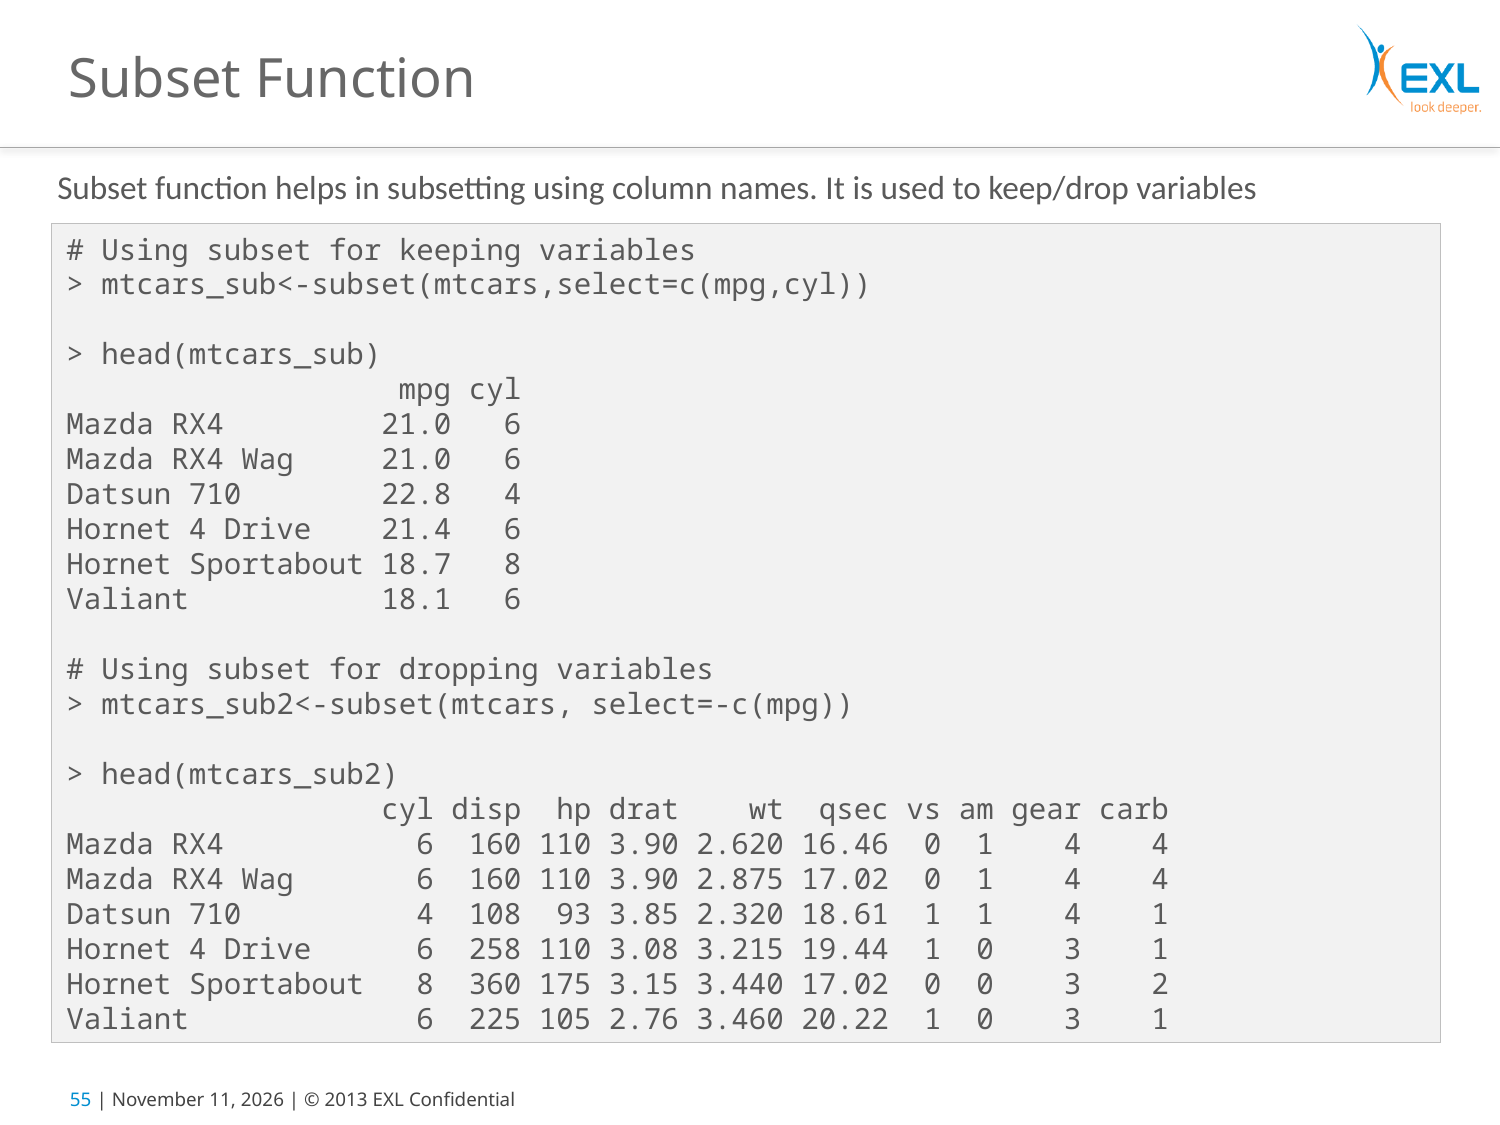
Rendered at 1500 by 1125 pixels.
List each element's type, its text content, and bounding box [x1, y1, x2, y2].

text_box # Using subset for keeping variables > mtcars_sub<-subset(mtcars,select=c(mpg,cyl)) > head(mtcars_sub) mpg cyl Mazda RX4 21.0 6 Mazda RX4 Wag 21.0 6 Datsun 710 22.8 4 Hornet 4 Drive 21.4 6 Hornet Sportabout 18.7 8 Valiant 18.1 6 # Using subset for dropping variables > mtcars_sub2<-subset(mtcars, select=-c(mpg)) > head(mtcars_sub2) cyl disp hp drat wt qsec vs am gear carb Mazda RX4 6 160 110 3.90 2.620 16.46 0 1 4 4 Mazda RX4 Wag 6 160 110 3.90 2.875 17.02 0 1 4 4 Datsun 710 4 108 93 3.85 2.320 18.61 1 1 4 1 Hornet 4 Drive 6 258 110 3.08 3.215 19.44 1 0 3 1 Hornet Sportabout 8 360 175 3.15 3.440 17.02 0 0 3 2 Valiant 6 225 105 2.76 3.460 20.22 1 0 3 1 [51, 223, 1441, 1043]
title Subset Function [53, 6, 1478, 154]
picture [1478, 19, 1488, 121]
text_box Subset function helps in subsetting using column names. It is used to keep/drop variables [42, 158, 1480, 214]
